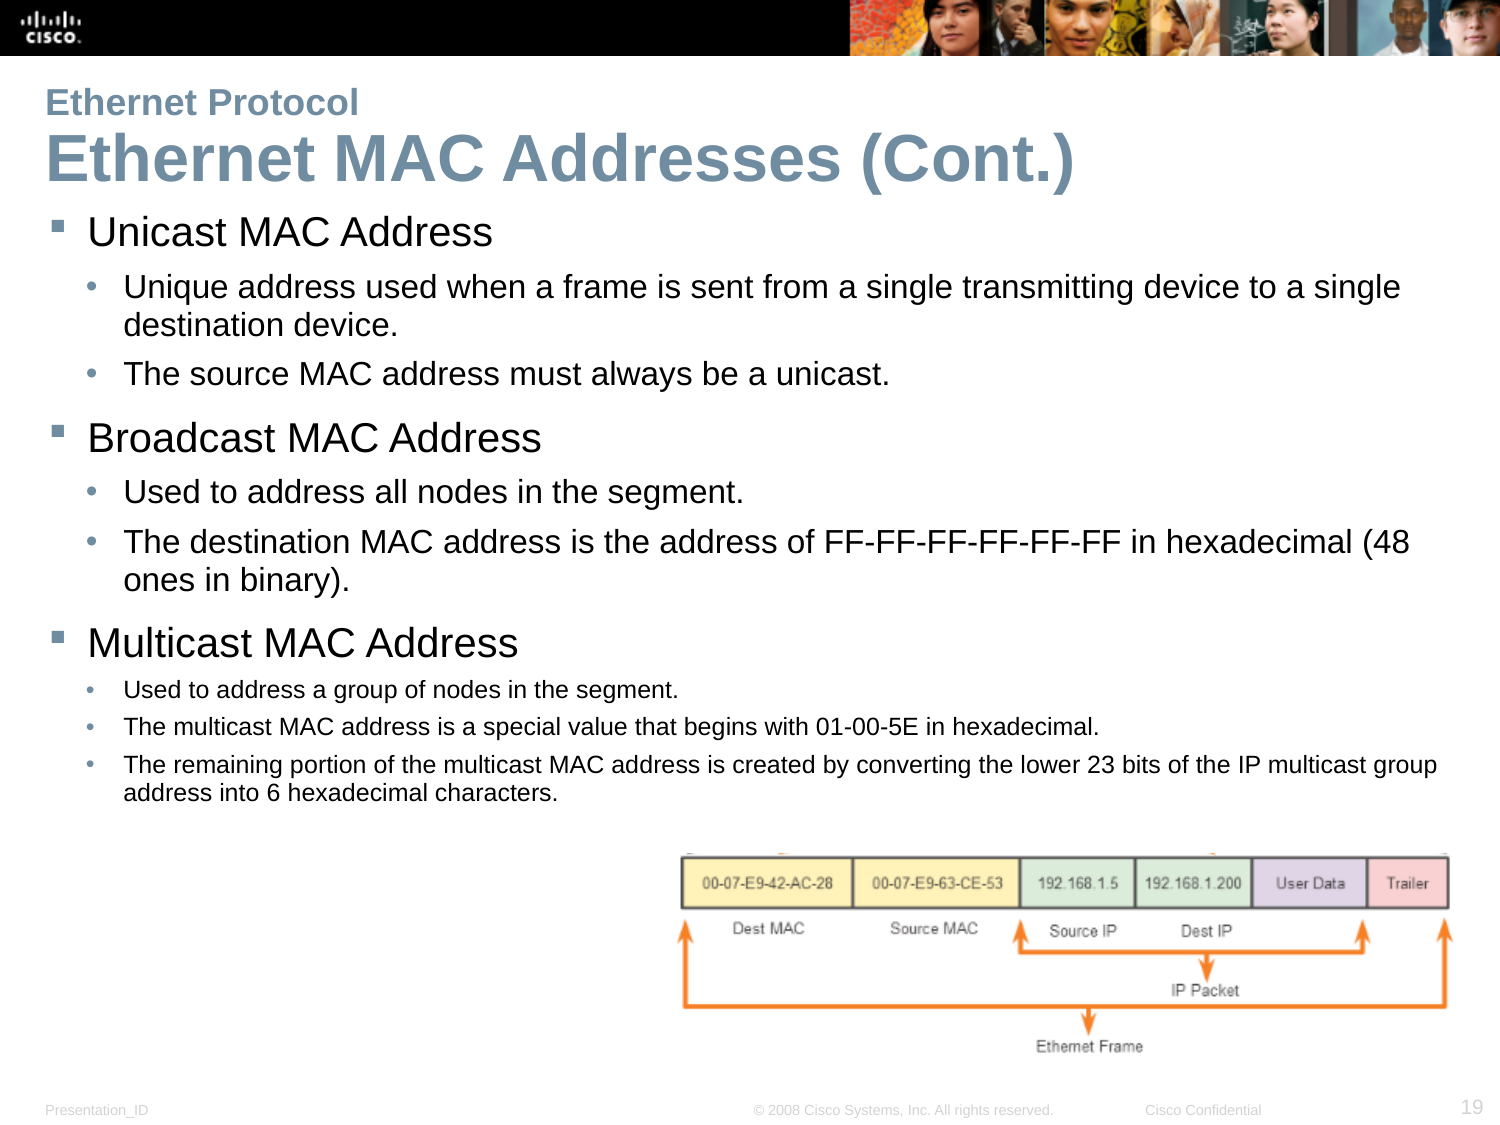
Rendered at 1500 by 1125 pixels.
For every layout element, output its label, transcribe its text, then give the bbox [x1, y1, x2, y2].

list Unicast MAC Address Unique address used when a frame is sent from a single transmitting device to a single destination device. The source MAC address must always be a unicast. Broadcast MAC Address Used to address all nodes in the segment. The destination MAC address is the address of FF-FF-FF-FF-FF-FF in hexadecimal (48 ones in binary). Multicast MAC Address Used to address a group of nodes in the segment. The multicast MAC address is a special value that begins with 01-00-5E in hexadecimal. The remaining portion of the multicast MAC address is created by converting the lower 23 bits of the IP multicast group address into 6 hexadecimal characters. [34, 202, 1471, 1038]
picture [0, 0, 1500, 56]
picture [654, 852, 1471, 1057]
title Ethernet Protocol Ethernet MAC Addresses (Cont.) [31, 64, 1471, 203]
